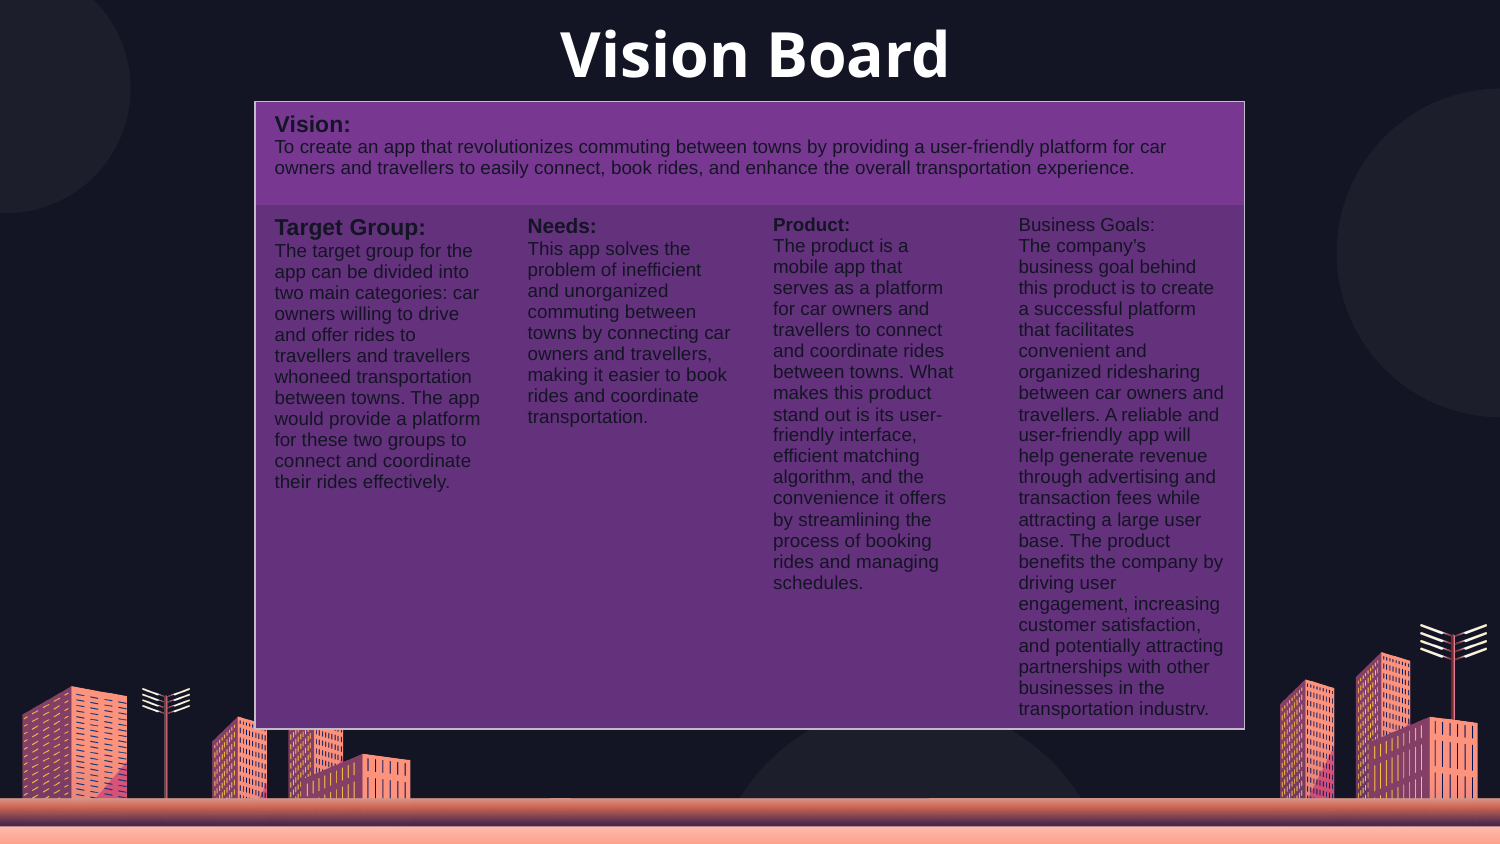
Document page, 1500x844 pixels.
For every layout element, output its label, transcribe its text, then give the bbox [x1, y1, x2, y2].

table_cell Needs: This app solves the problem of inefficient and unorganized commuting between towns by connecting car owners and travellers, making it easier to book rides and coordinate transportation. [508, 205, 754, 728]
table_cell Business Goals: The company’s business goal behind this product is to create a successful platform that facilitates convenient and organized ridesharing between car owners and travellers. A reliable and user-friendly app will help generate revenue through advertising and transaction fees while attracting a large user base. The product benefits the company by driving user engagement, increasing customer satisfaction, and potentially attracting partnerships with other businesses in the transportation industrv. [999, 205, 1244, 728]
picture [0, 624, 1500, 844]
title Vision Board [124, 0, 1388, 94]
table_header Vision: To create an app that revolutionizes commuting between towns by providing a user-friendly platform for car owners and travellers to easily connect, book rides, and enhance the overall transportation experience. [256, 102, 1244, 205]
table_cell Target Group: The target group for the app can be divided into two main categories: car owners willing to drive and offer rides to travellers and travellers whoneed transportation between towns. The app would provide a platform for these two groups to connect and coordinate their rides effectively. [256, 205, 508, 728]
table_cell Product: The product is a mobile app that serves as a platform for car owners and travellers to connect and coordinate rides between towns. What makes this product stand out is its user- friendly interface, efficient matching algorithm, and the convenience it offers by streamlining the process of booking rides and managing schedules. [754, 205, 999, 728]
